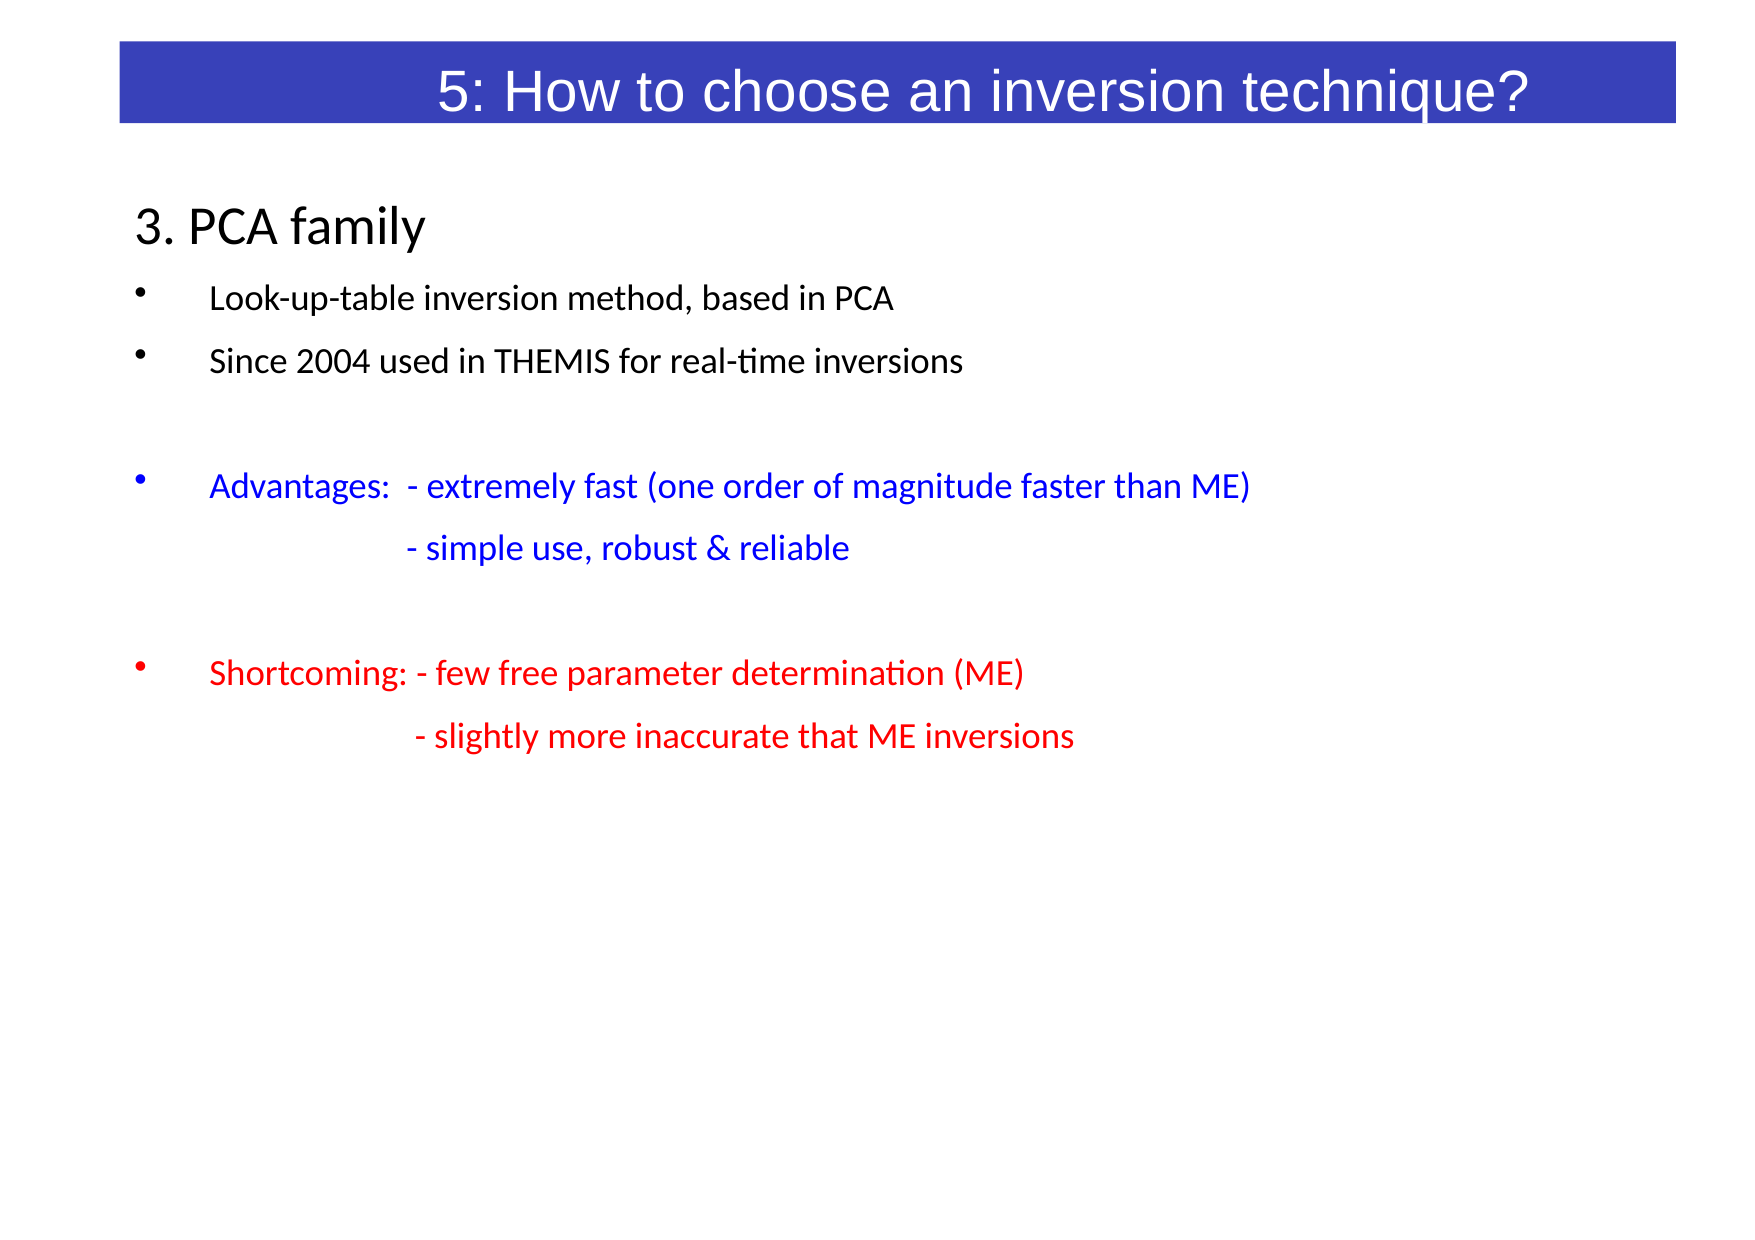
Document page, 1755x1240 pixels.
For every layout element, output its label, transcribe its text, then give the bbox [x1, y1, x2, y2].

text_box 3. PCA family Look-up-table inversion method, based in PCA Since 2004 used in THEMIS for real-time inversions Advantages: - extremely fast (one order of magnitude faster than ME) - simple use, robust & reliable Shortcoming: - few free parameter determination (ME) - slightly more inaccurate that ME inversions [119, 182, 1473, 763]
text_box 5: How to choose an inversion technique? [119, 41, 1676, 124]
